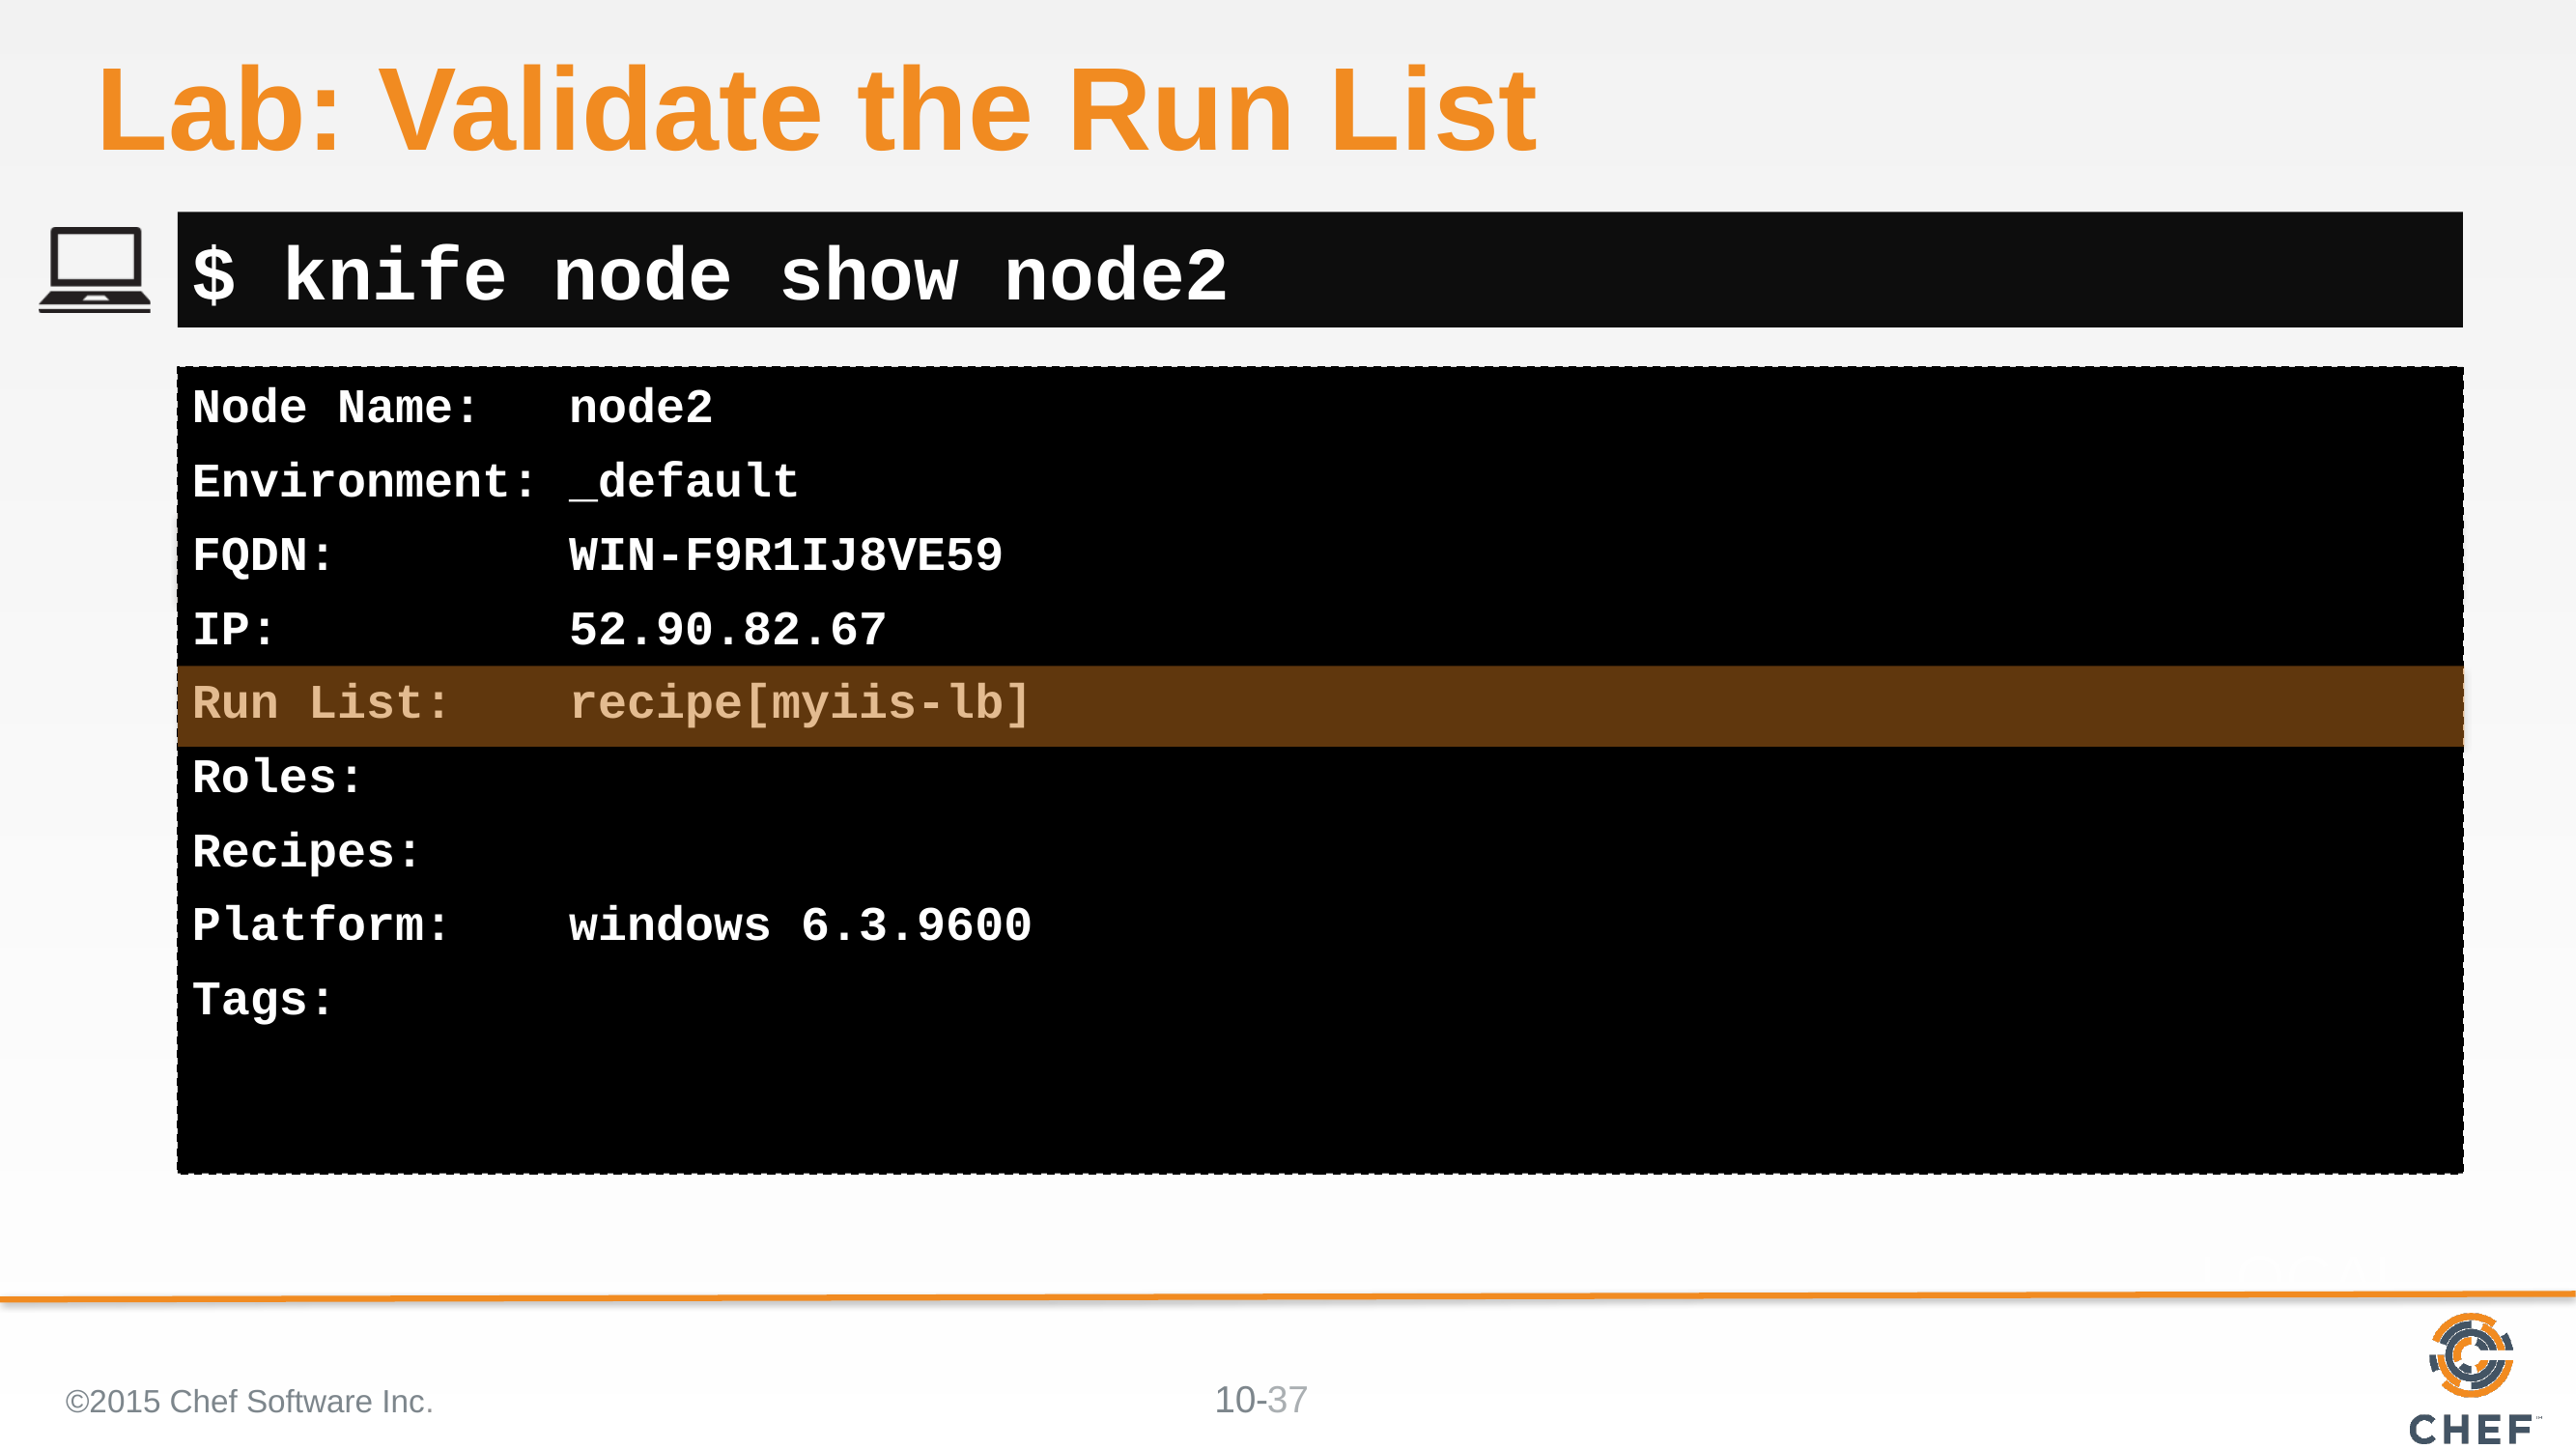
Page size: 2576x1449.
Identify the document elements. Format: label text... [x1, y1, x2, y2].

list Node Name: node2 Environment: _default FQDN: WIN-F9R1IJ8VE59 IP: 52.90.82.67 Run List: recipe[myiis-lb] Roles: Recipes: Platform: windows 6.3.9600 Tags: [177, 366, 2464, 664]
picture [2399, 1297, 2550, 1449]
list Node Name: node2 Environment: _default FQDN: WIN-F9R1IJ8VE59 IP: 52.90.82.67 Run List: recipe[myiis-lb] Roles: Recipes: Platform: windows 6.3.9600 Tags: [177, 756, 2464, 1175]
title Lab: Validate the Run List [96, 48, 2463, 180]
list $ knife node show node2 [177, 212, 2463, 327]
slide_number 37 [998, 1359, 1578, 1437]
footer ©2015 Chef Software Inc. [51, 1359, 952, 1440]
text_box [177, 666, 2465, 748]
